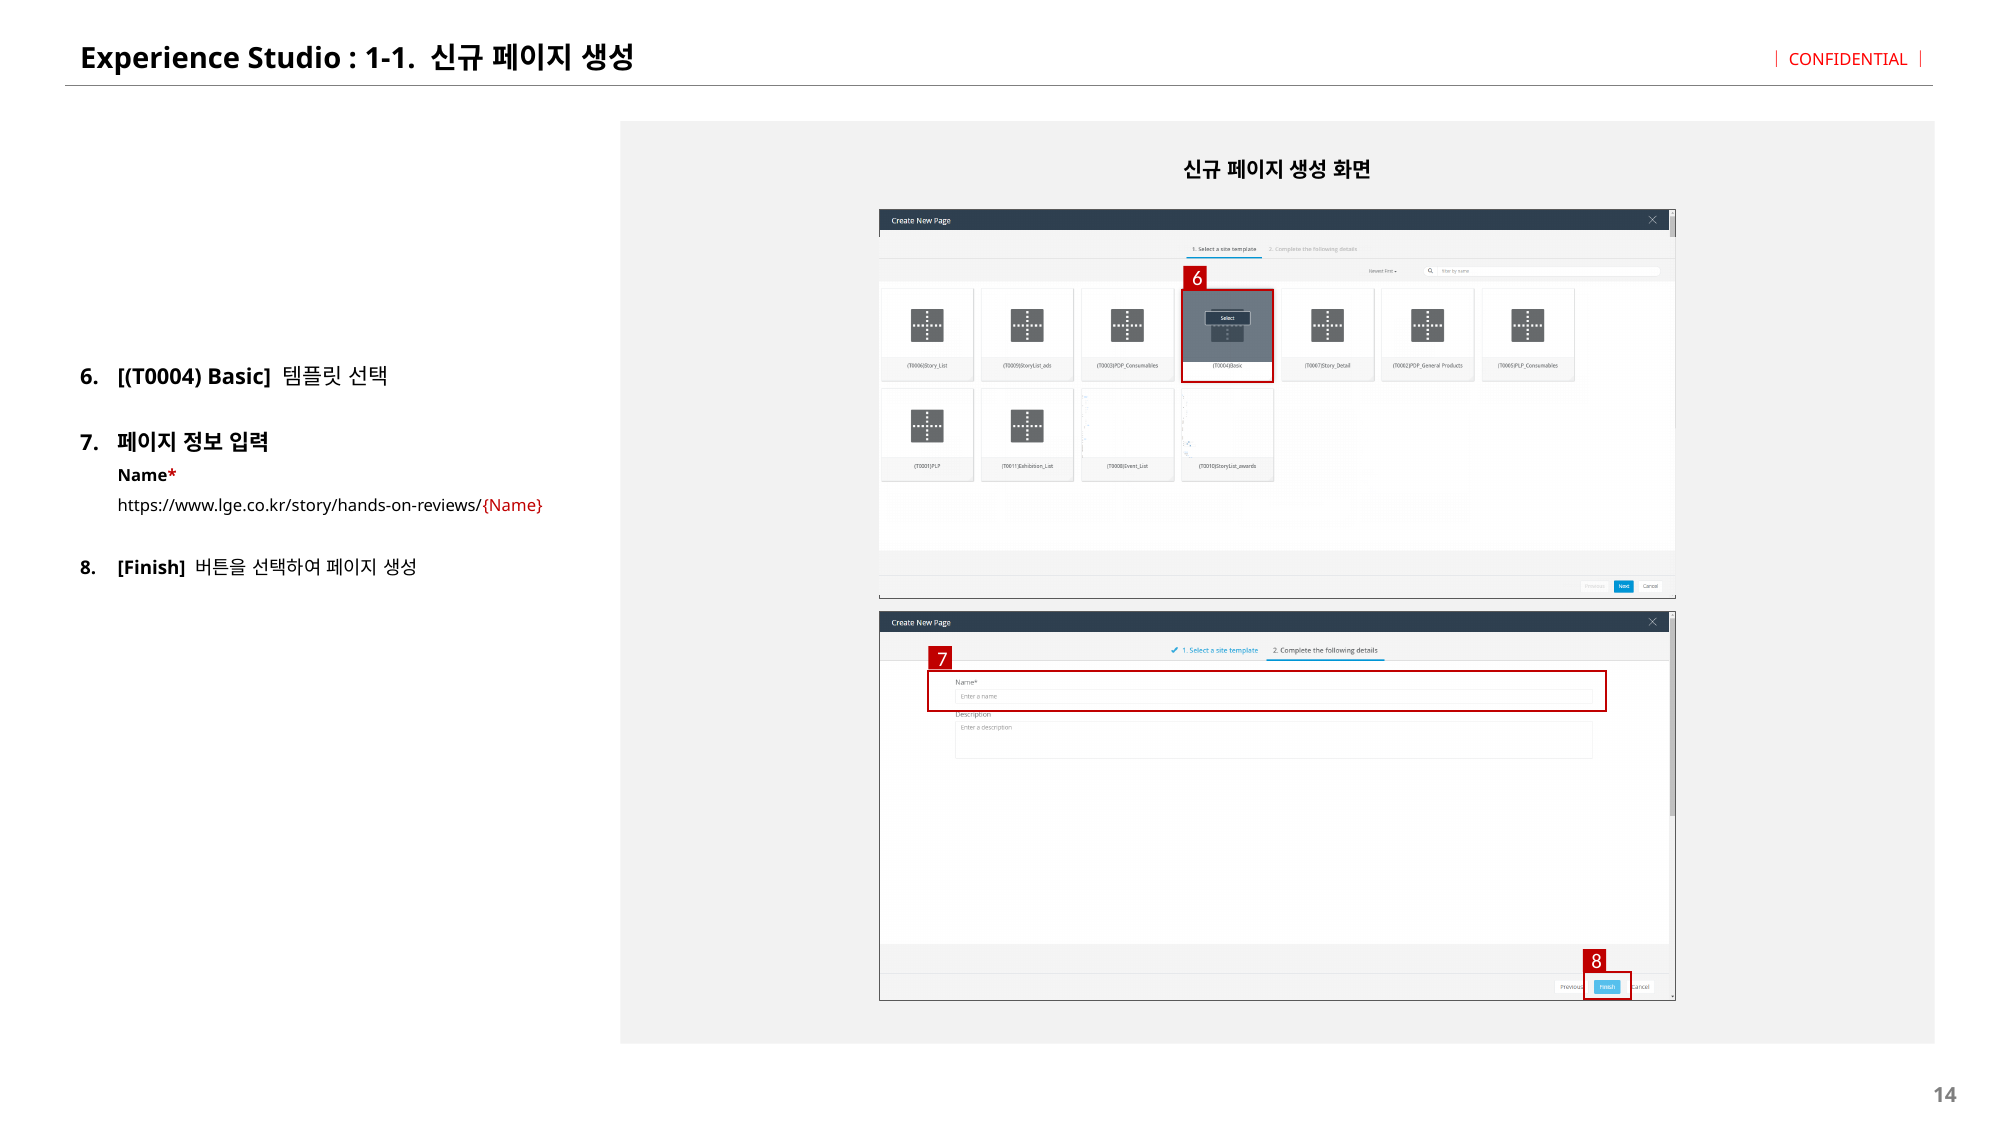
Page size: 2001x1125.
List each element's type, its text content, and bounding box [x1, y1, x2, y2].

picture [879, 237, 1676, 595]
picture [879, 611, 1676, 1000]
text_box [879, 209, 1676, 237]
text_box 신규 페이지 생성 화면 [999, 159, 1555, 183]
text_box [619, 120, 1936, 1045]
title Experience Studio : 1-1. 신규 페이지 생성 [65, 32, 1935, 86]
text_box [(T0004) Basic] 템플릿 선택 페이지 정보 입력 Name* https://www.lge.co.kr/story/hands-on-reviews/{Name} [Finish] 버튼을 선택하여 페이지 생성 [65, 342, 621, 888]
